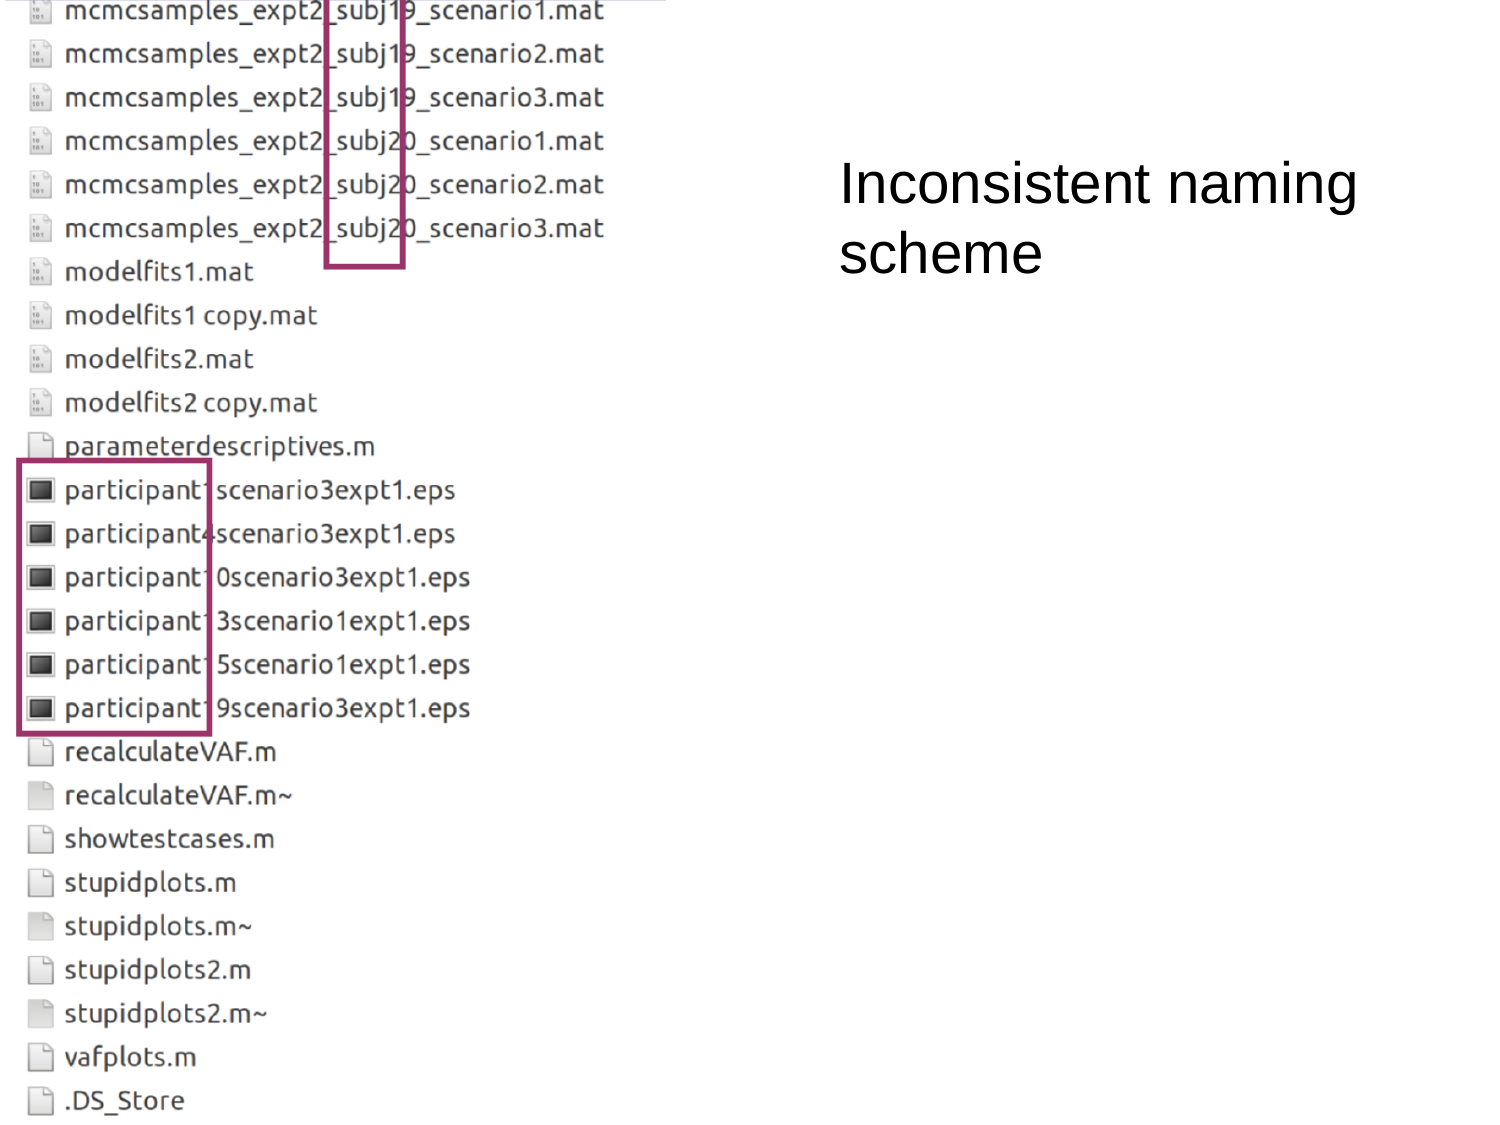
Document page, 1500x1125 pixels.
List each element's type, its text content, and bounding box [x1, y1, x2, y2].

picture [5, 0, 666, 1124]
text_box Inconsistent naming scheme [824, 137, 1463, 280]
